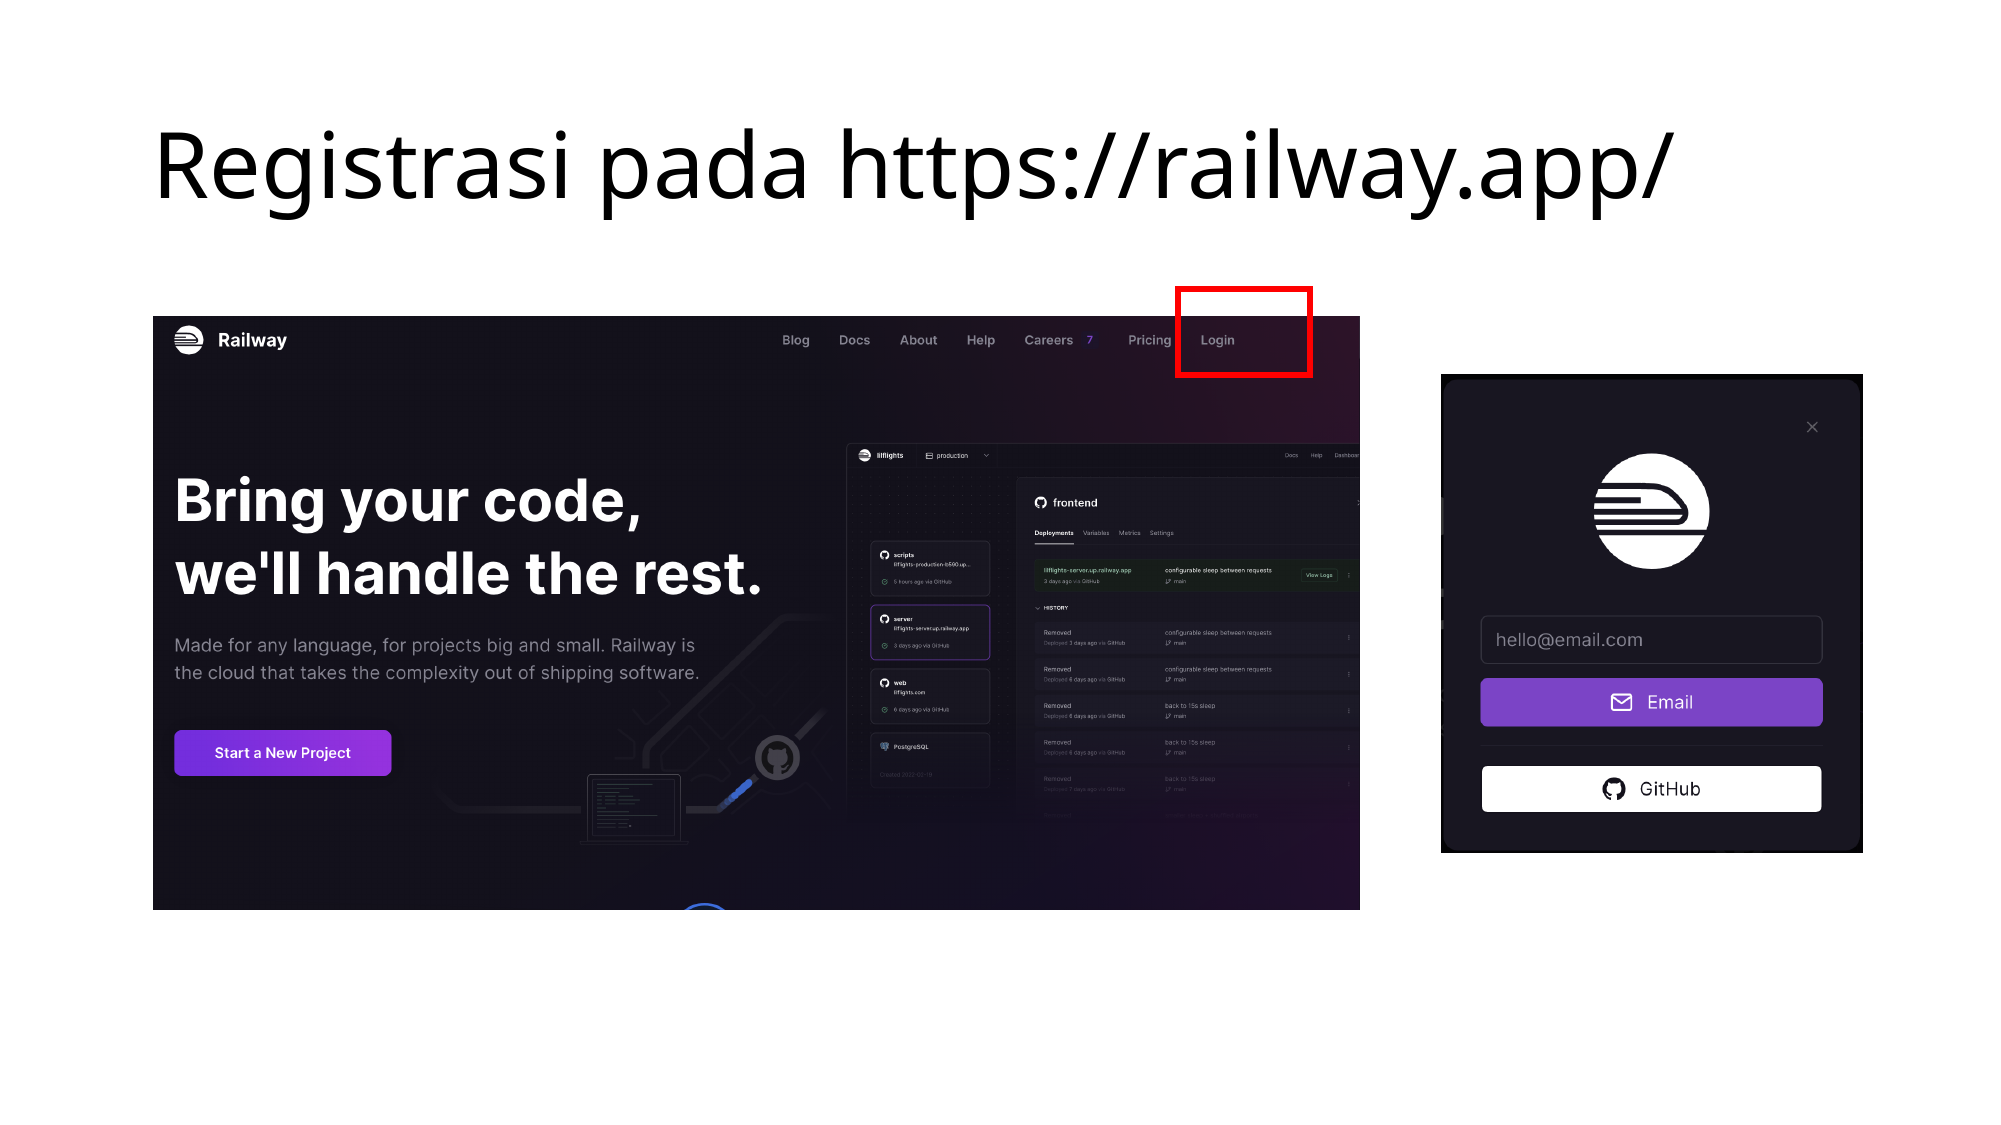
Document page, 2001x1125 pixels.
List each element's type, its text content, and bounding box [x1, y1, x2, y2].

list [153, 316, 1360, 911]
picture [1440, 374, 1863, 854]
title Registrasi pada https://railway.app/ [137, 59, 1863, 278]
text_box [1177, 288, 1311, 316]
